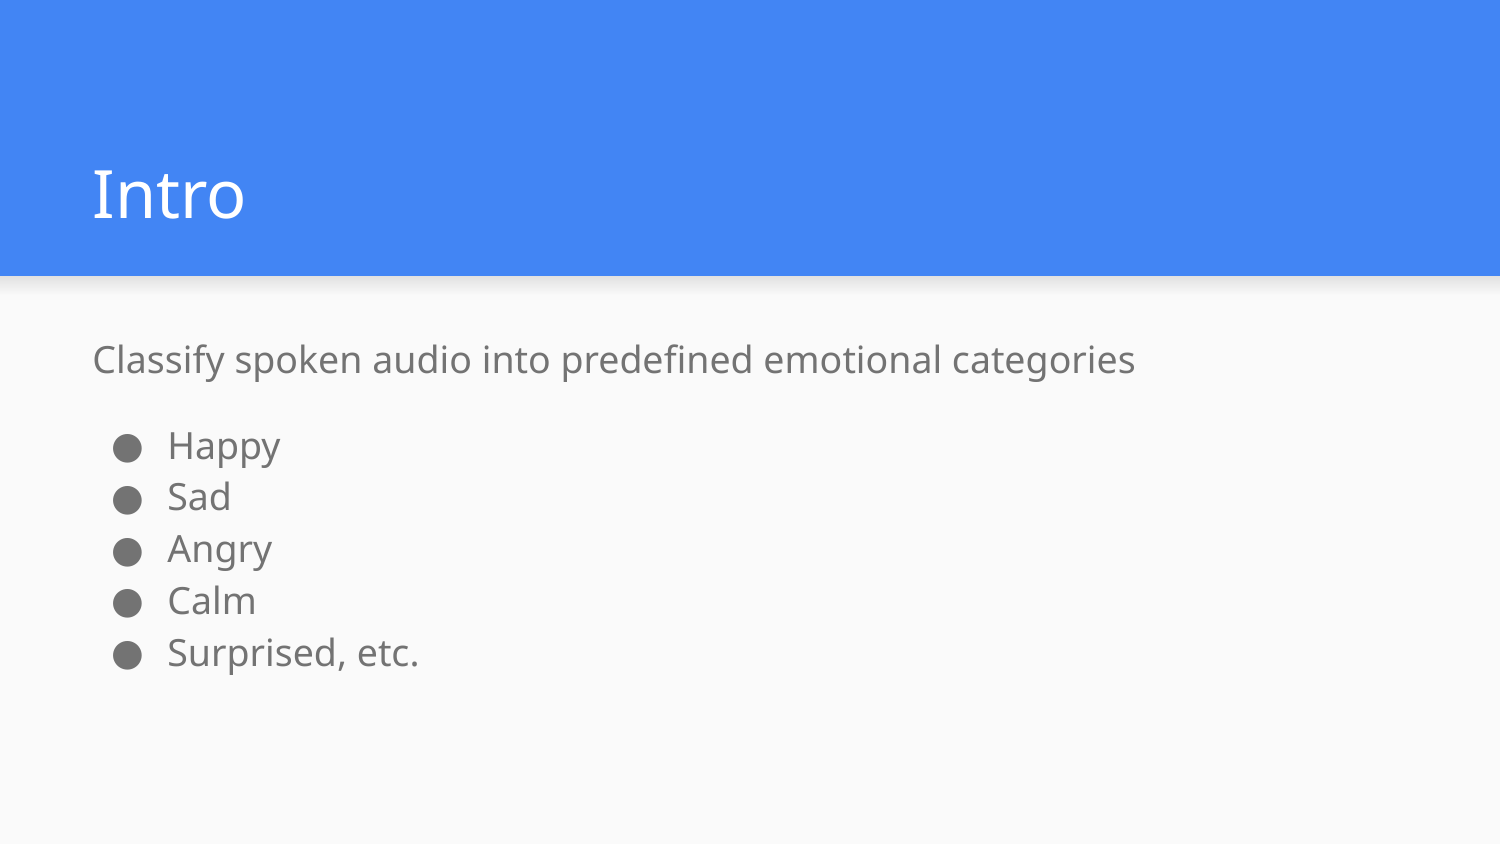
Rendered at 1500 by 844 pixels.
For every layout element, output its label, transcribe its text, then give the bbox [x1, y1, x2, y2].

title Intro [77, 121, 1427, 248]
list Classify spoken audio into predefined emotional categories Happy Sad Angry Calm Surprised, etc. [77, 314, 1427, 760]
